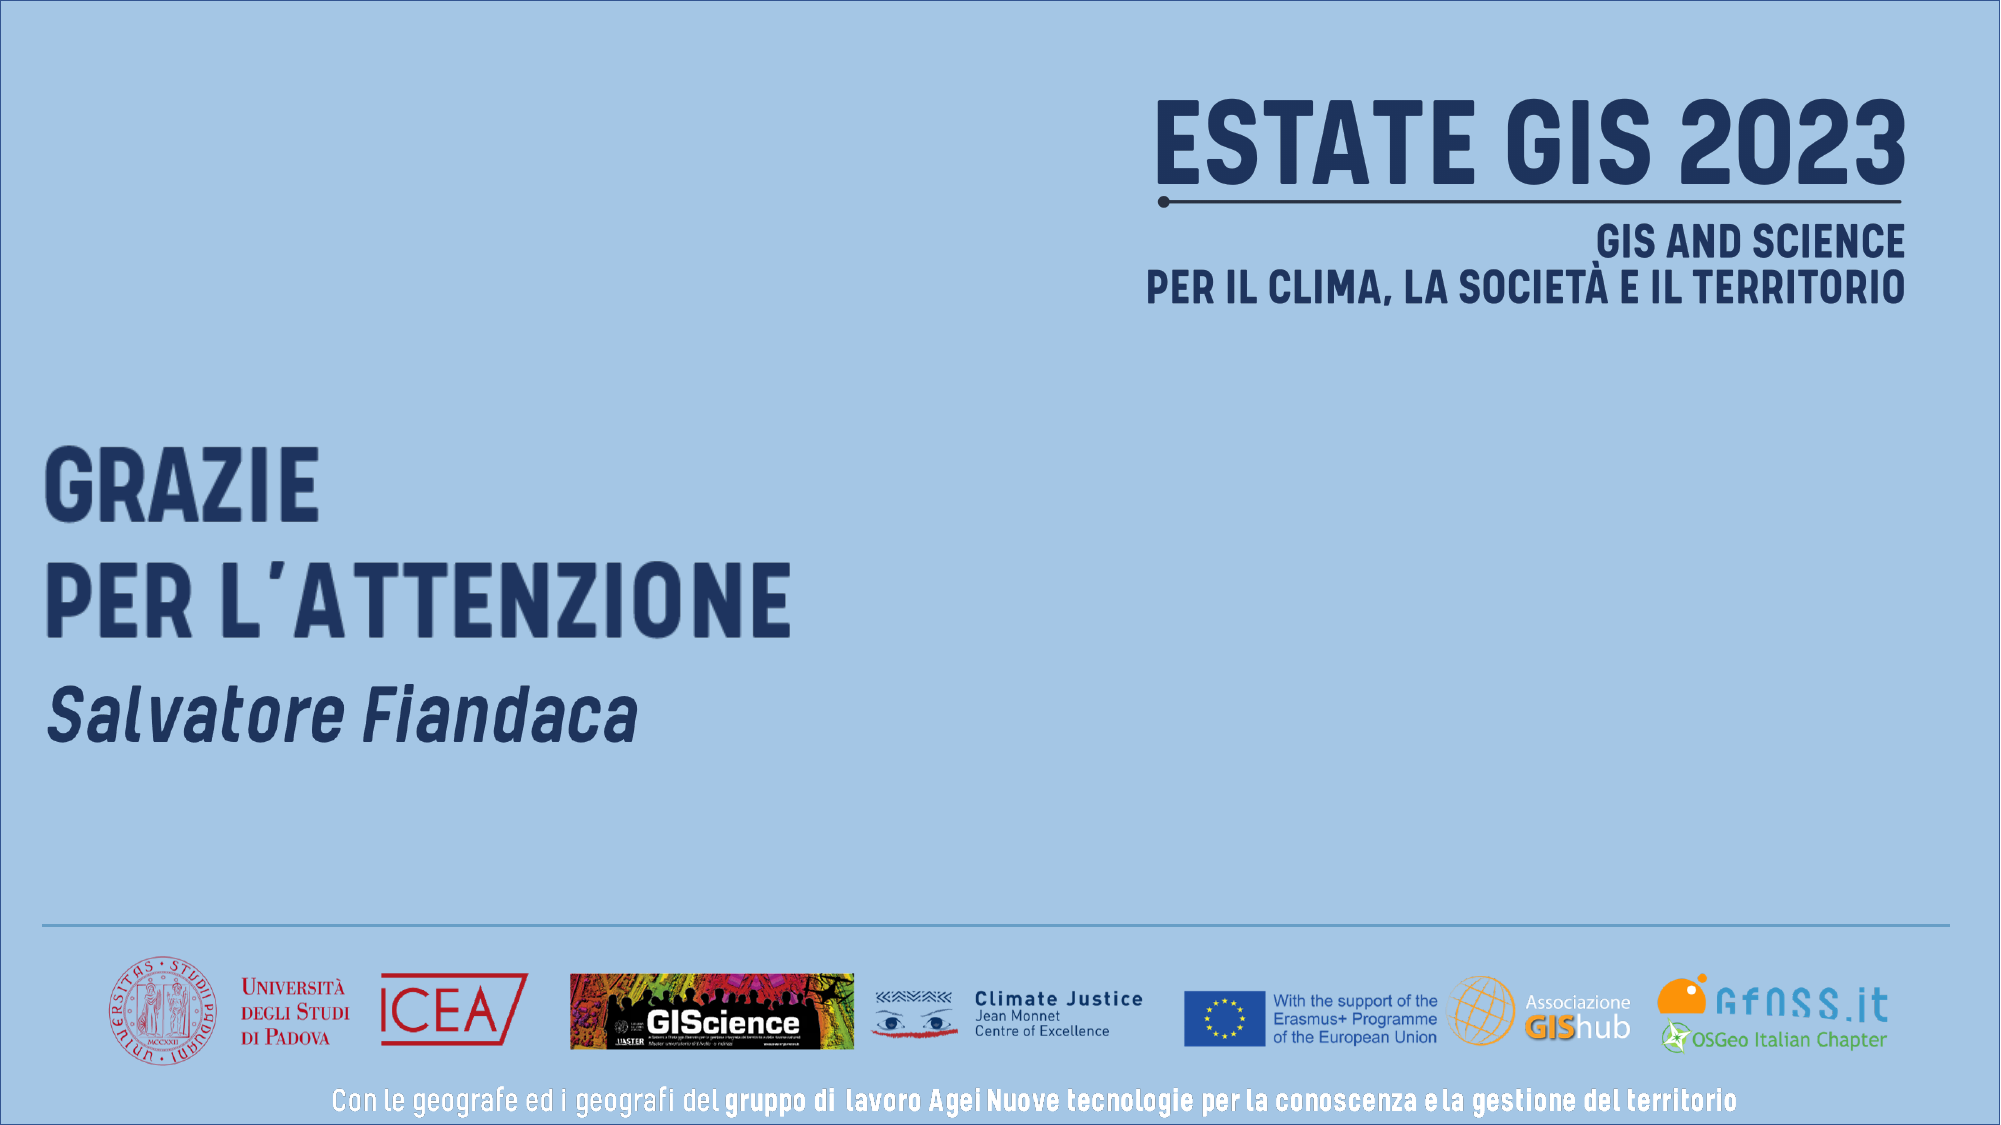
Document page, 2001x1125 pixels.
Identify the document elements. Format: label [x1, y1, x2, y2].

picture [41, 682, 925, 789]
picture [330, 1086, 1760, 1118]
text_box [0, 0, 2000, 1125]
picture [1131, 94, 1910, 306]
picture [108, 940, 1892, 1067]
picture [41, 440, 1600, 652]
